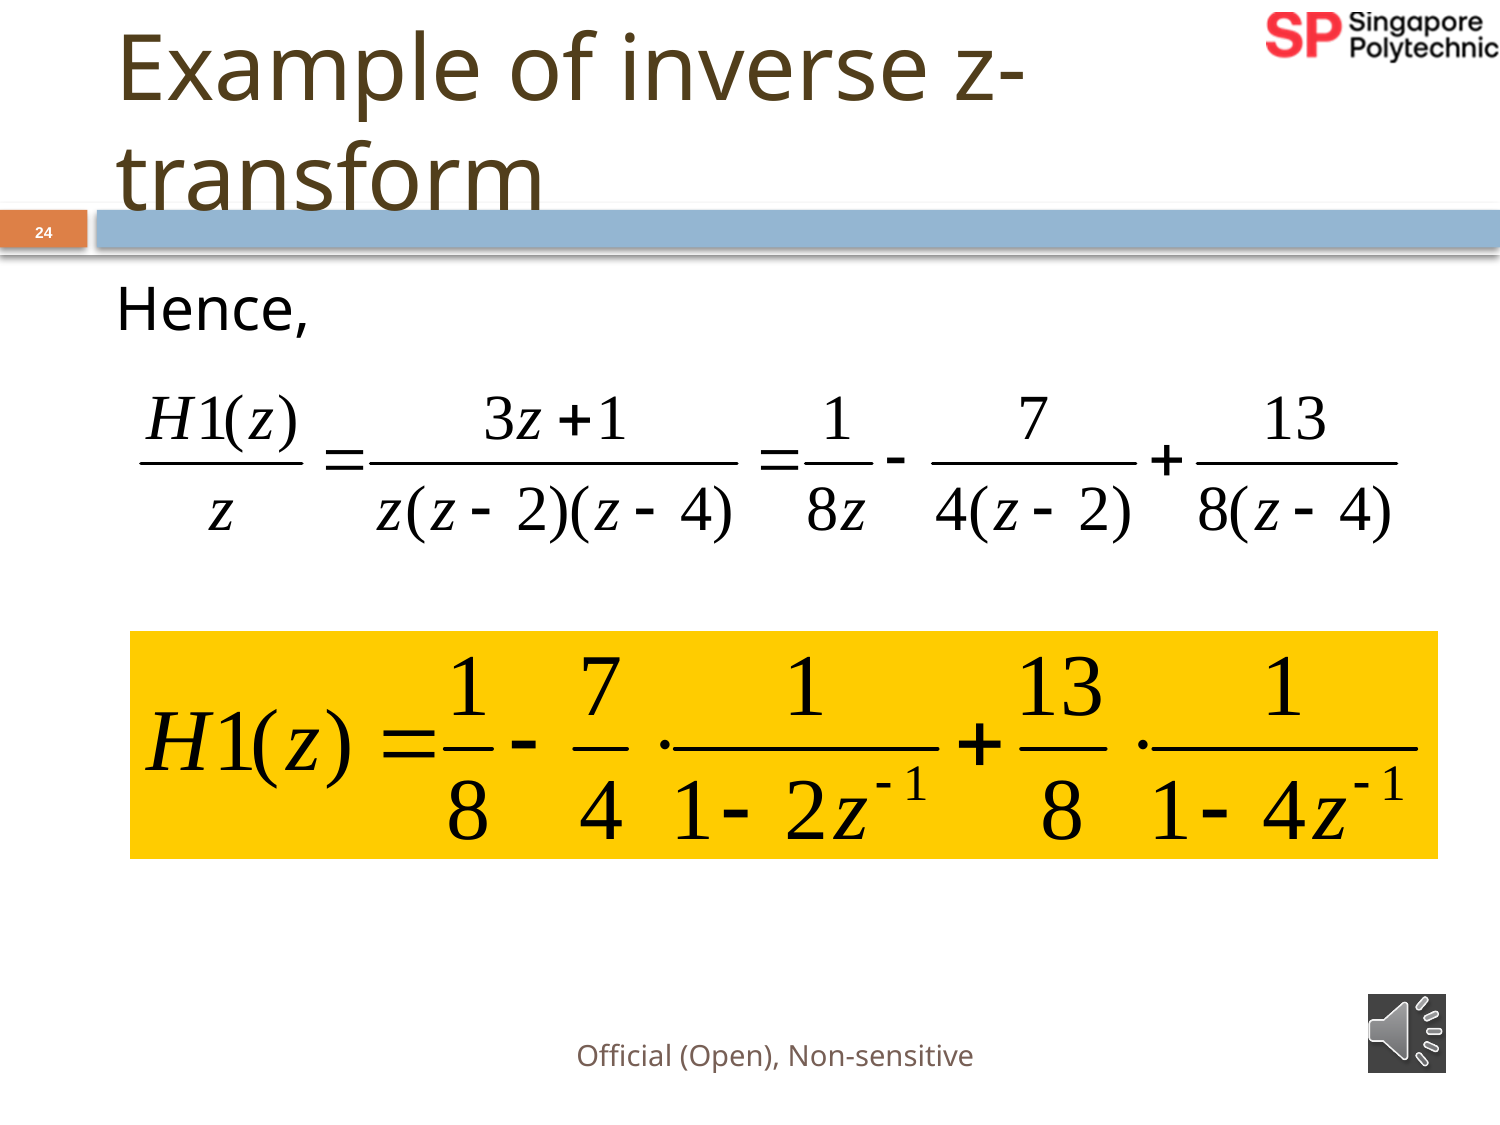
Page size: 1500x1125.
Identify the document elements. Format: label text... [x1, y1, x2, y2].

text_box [129, 377, 1409, 556]
title Example of inverse z-transform [100, 37, 1438, 200]
list Hence, [100, 262, 1438, 1005]
picture [1266, 12, 1500, 66]
slide_number 24 [0, 208, 88, 249]
footer Official (Open), Non-sensitive [99, 1025, 990, 1085]
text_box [129, 630, 1438, 860]
picture [1366, 993, 1448, 1074]
